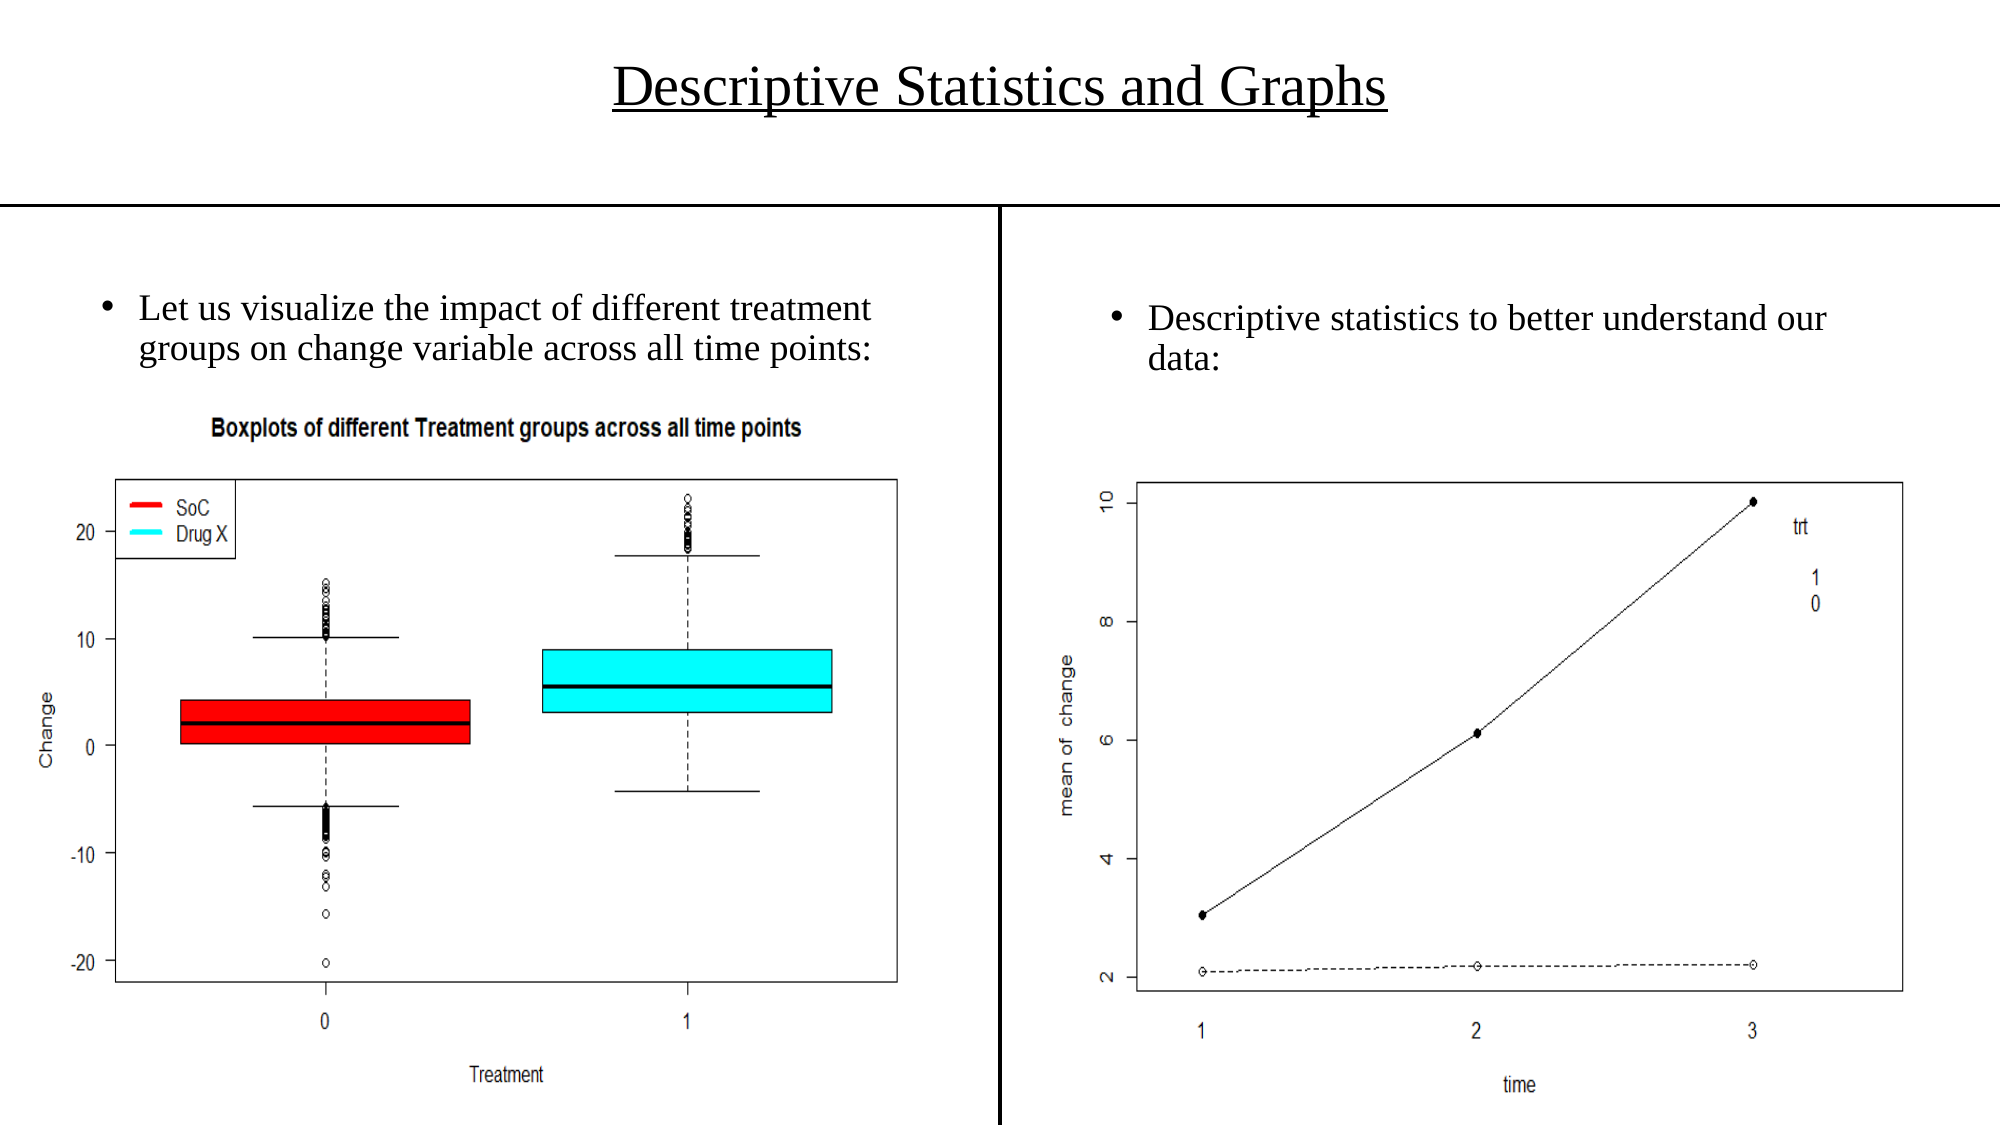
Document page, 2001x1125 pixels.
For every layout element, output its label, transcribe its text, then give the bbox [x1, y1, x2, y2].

text_box Descriptive statistics to better understand our data: [1095, 290, 1914, 392]
list Let us visualize the impact of different treatment groups on change variable across all time points: [85, 280, 905, 381]
picture [1058, 471, 1915, 1110]
title Descriptive Statistics and Graphs [137, 11, 1863, 162]
picture [34, 381, 924, 1100]
